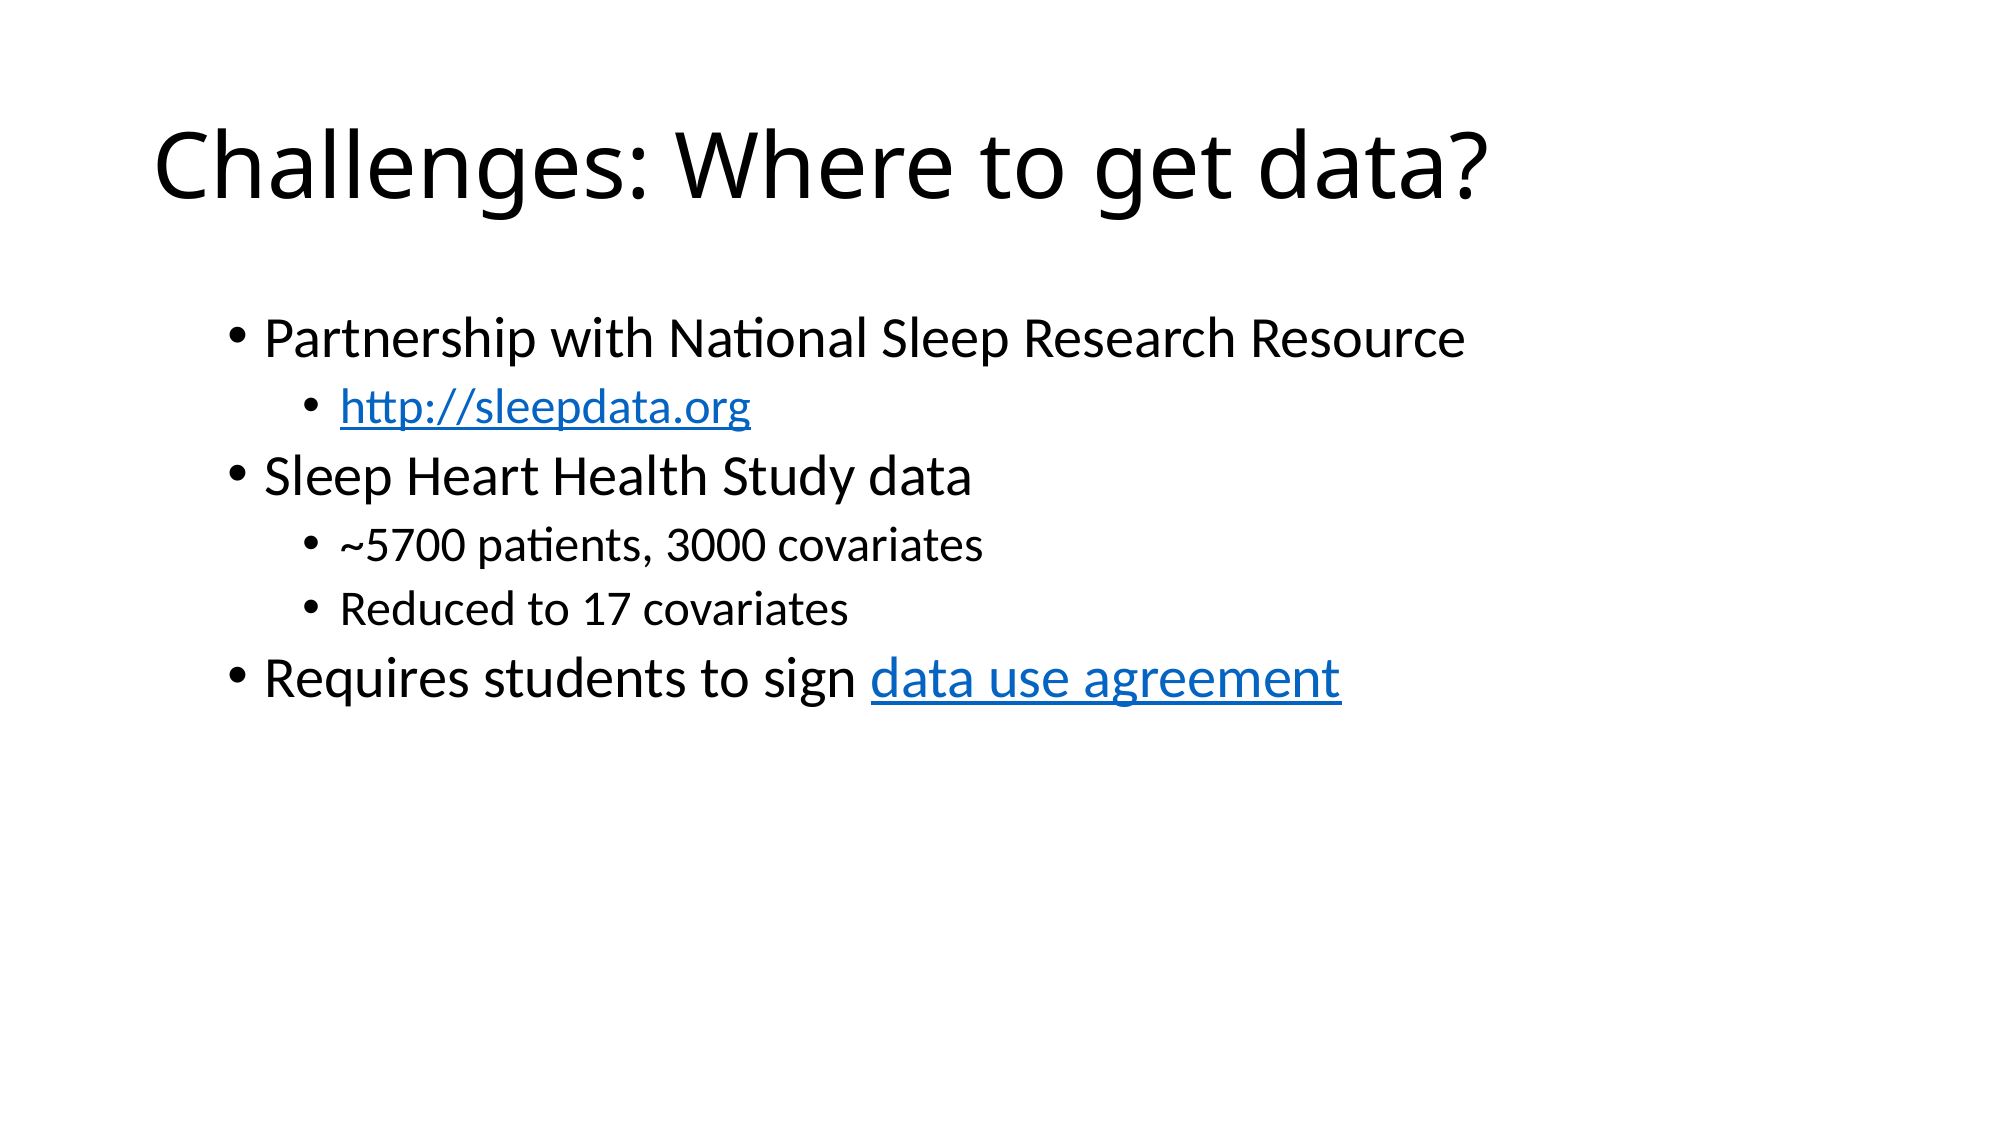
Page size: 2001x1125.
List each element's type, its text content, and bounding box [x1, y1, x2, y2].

title Challenges: Where to get data? [137, 59, 1863, 278]
list Partnership with National Sleep Research Resource http://sleepdata.org Sleep Heart Health Study data ~5700 patients, 3000 covariates Reduced to 17 covariates Requires students to sign data use agreement [137, 299, 1863, 1014]
